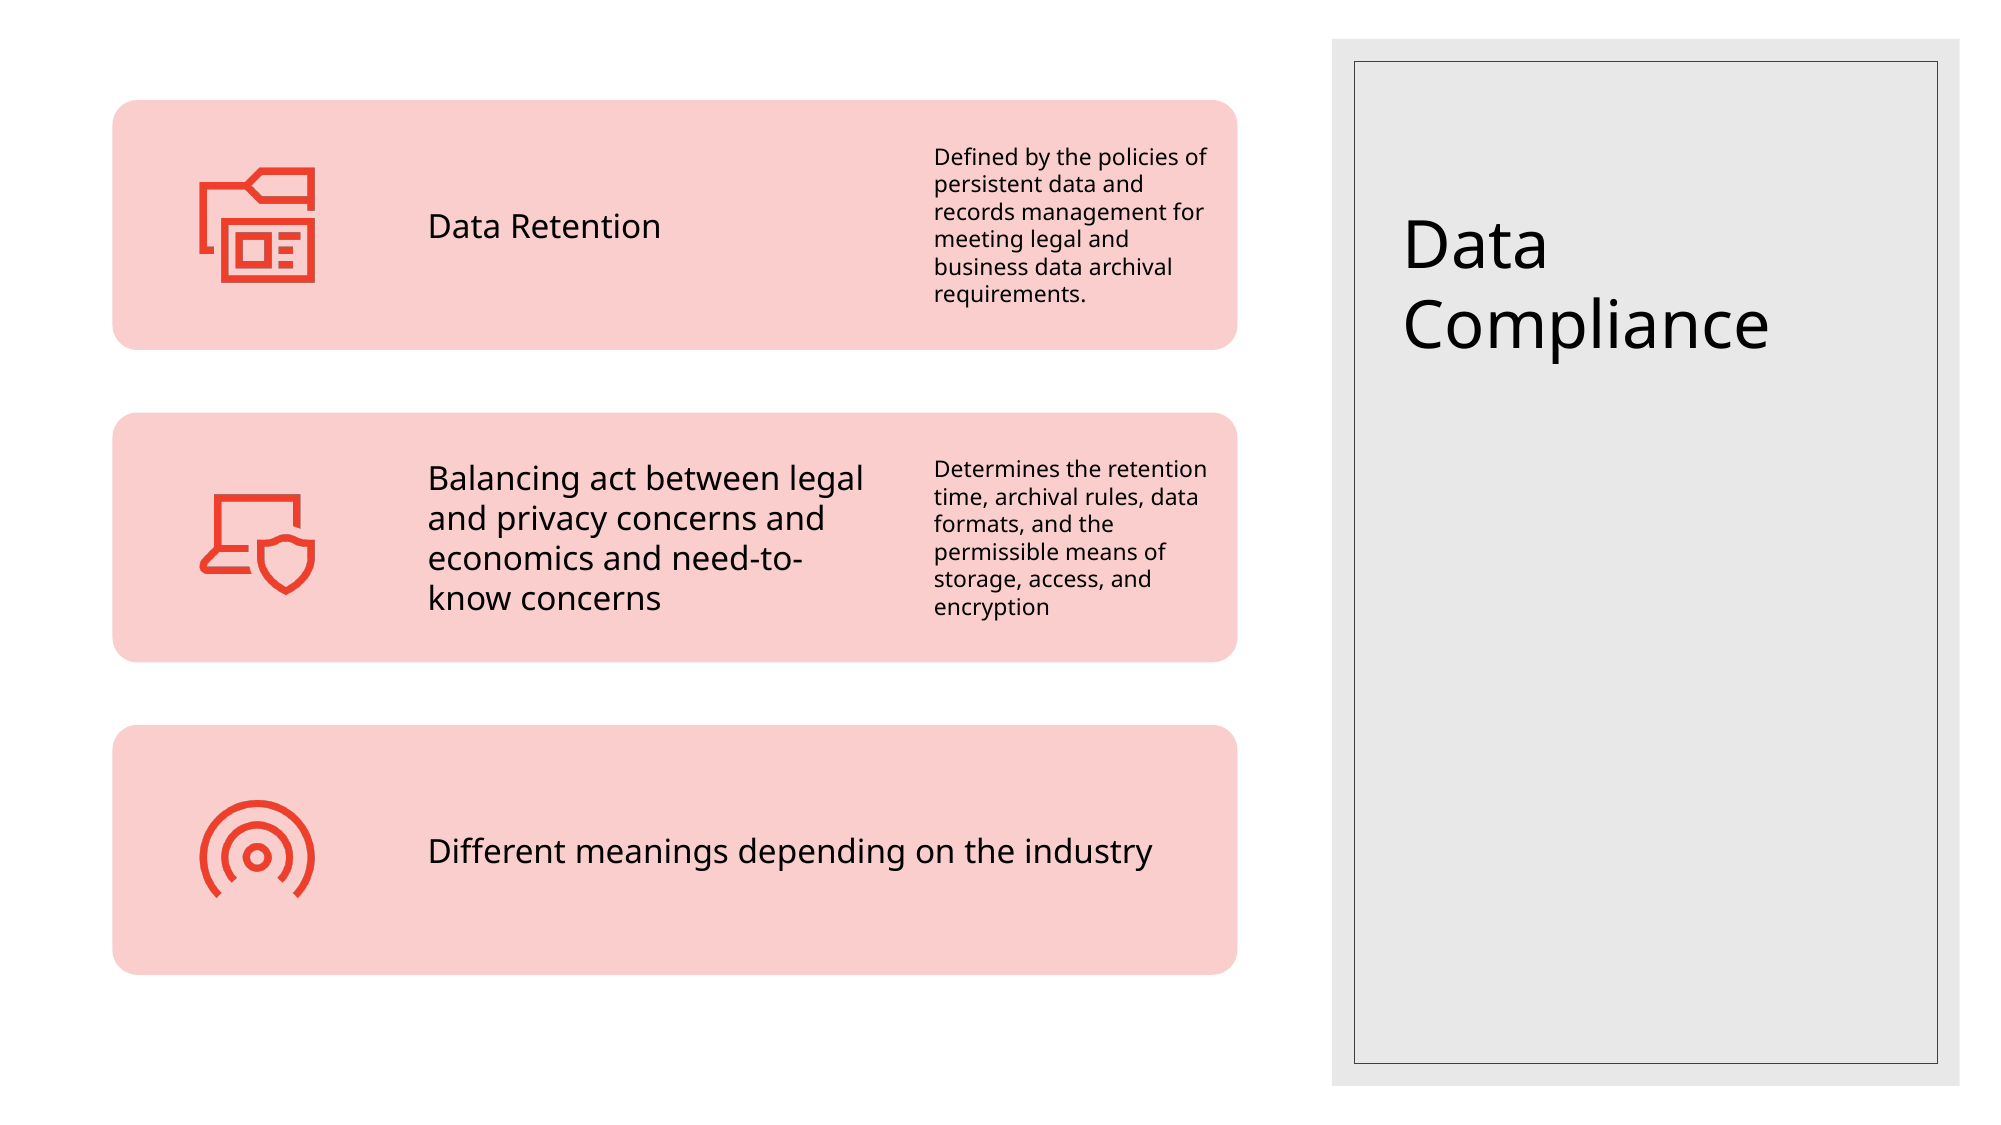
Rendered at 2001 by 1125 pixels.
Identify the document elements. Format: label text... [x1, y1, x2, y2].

title Data Compliance [1387, 99, 1907, 370]
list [112, 99, 1238, 975]
